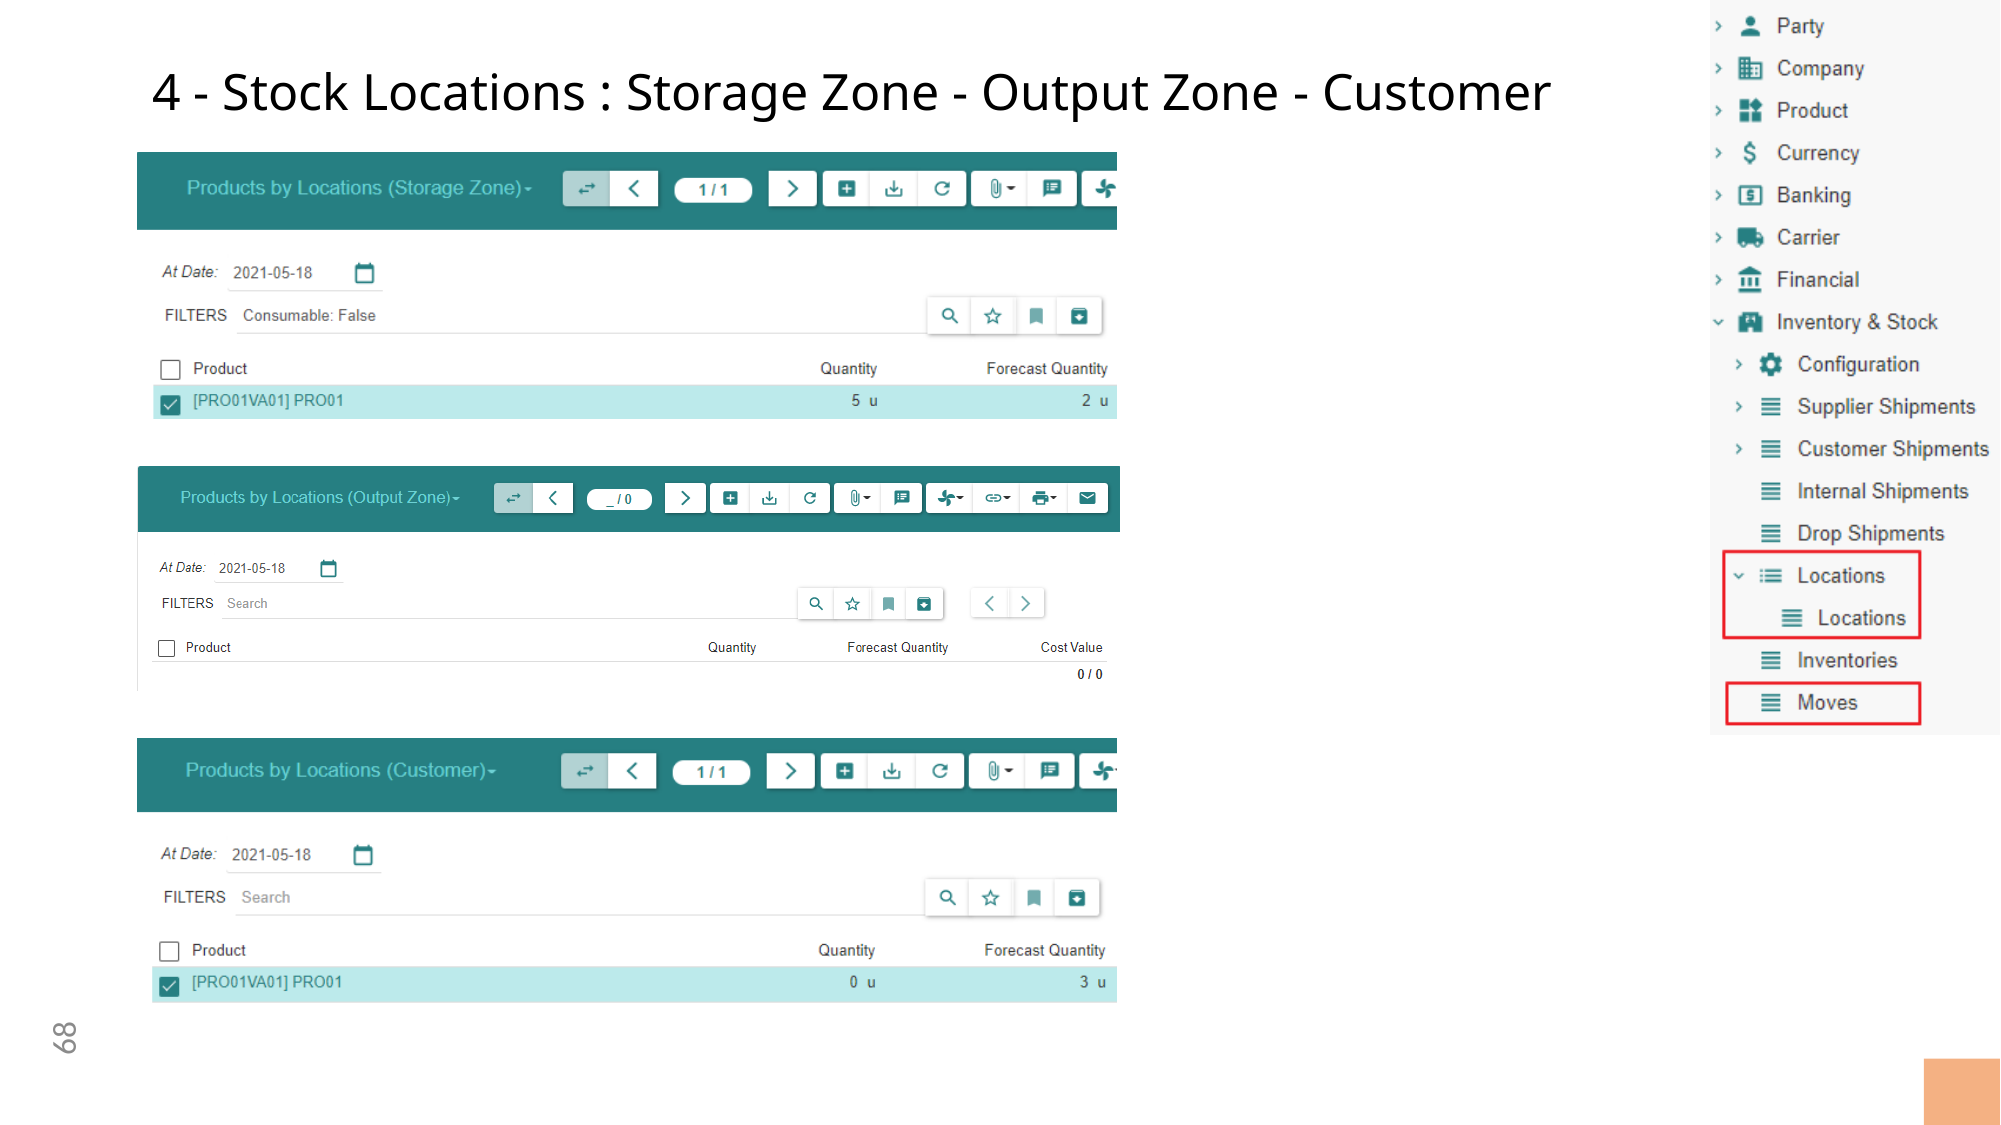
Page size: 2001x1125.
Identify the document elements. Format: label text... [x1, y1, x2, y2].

slide_number 68 [32, 969, 93, 1108]
picture [137, 466, 1120, 691]
picture [137, 152, 1117, 419]
picture [1710, 0, 2000, 735]
picture [137, 738, 1117, 1004]
title 4 - Stock Locations : Storage Zone - Output Zone - Customer [137, 59, 1710, 136]
text_box [1923, 1058, 2000, 1125]
